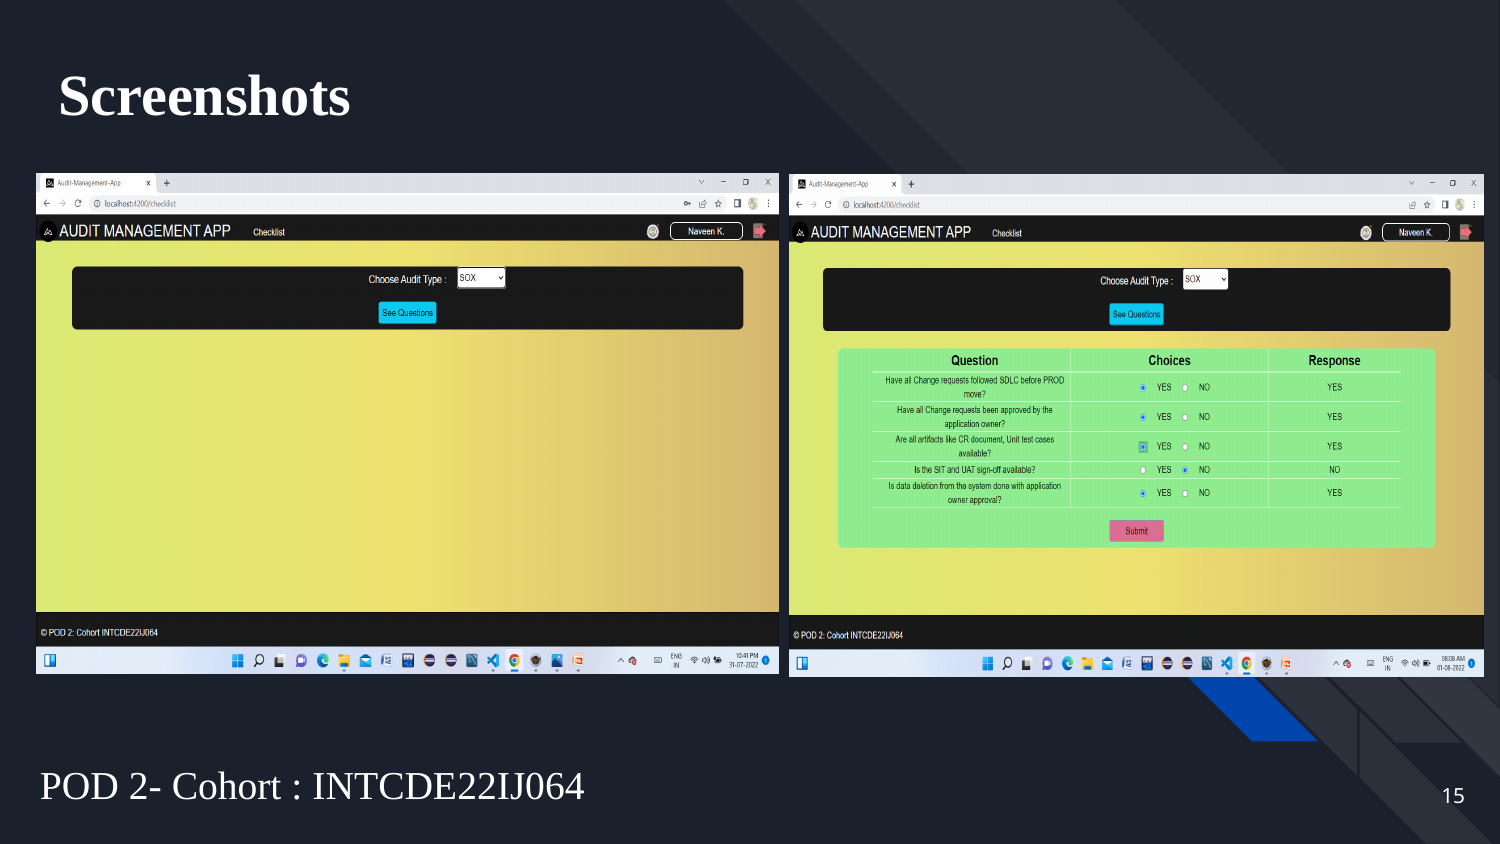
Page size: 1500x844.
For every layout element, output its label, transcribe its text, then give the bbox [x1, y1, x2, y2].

slide_number 15 [1389, 764, 1480, 830]
title Screenshots [43, 40, 1435, 144]
picture [36, 173, 779, 675]
text_box POD 2- Cohort : INTCDE22IJ064 [24, 745, 1417, 823]
picture [789, 174, 1485, 677]
